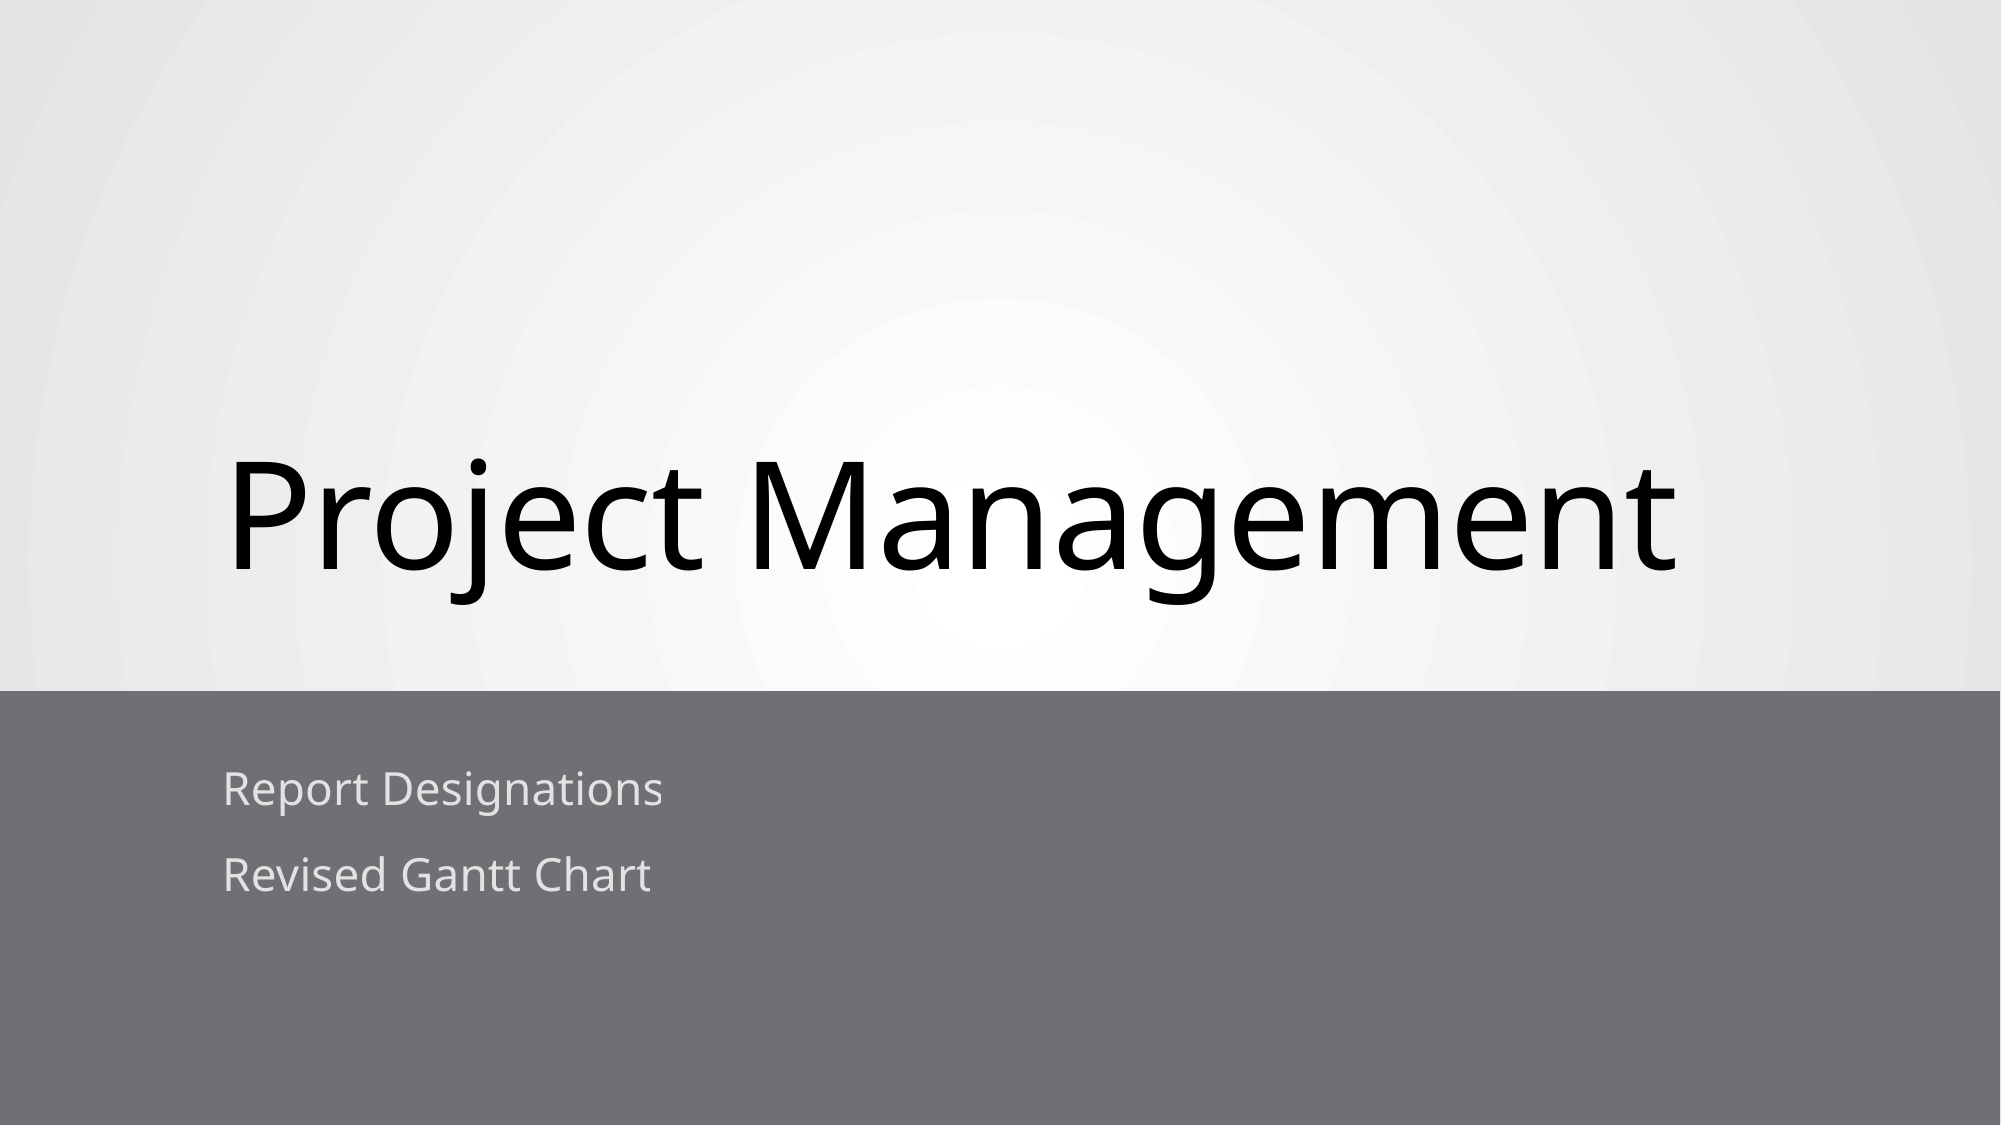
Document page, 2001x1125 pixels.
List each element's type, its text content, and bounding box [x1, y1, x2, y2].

title Project Management [206, 124, 1752, 608]
text_box [0, 690, 2000, 1125]
list Report Designations Revised Gantt Chart [206, 756, 1752, 1013]
text_box [0, 0, 2000, 690]
